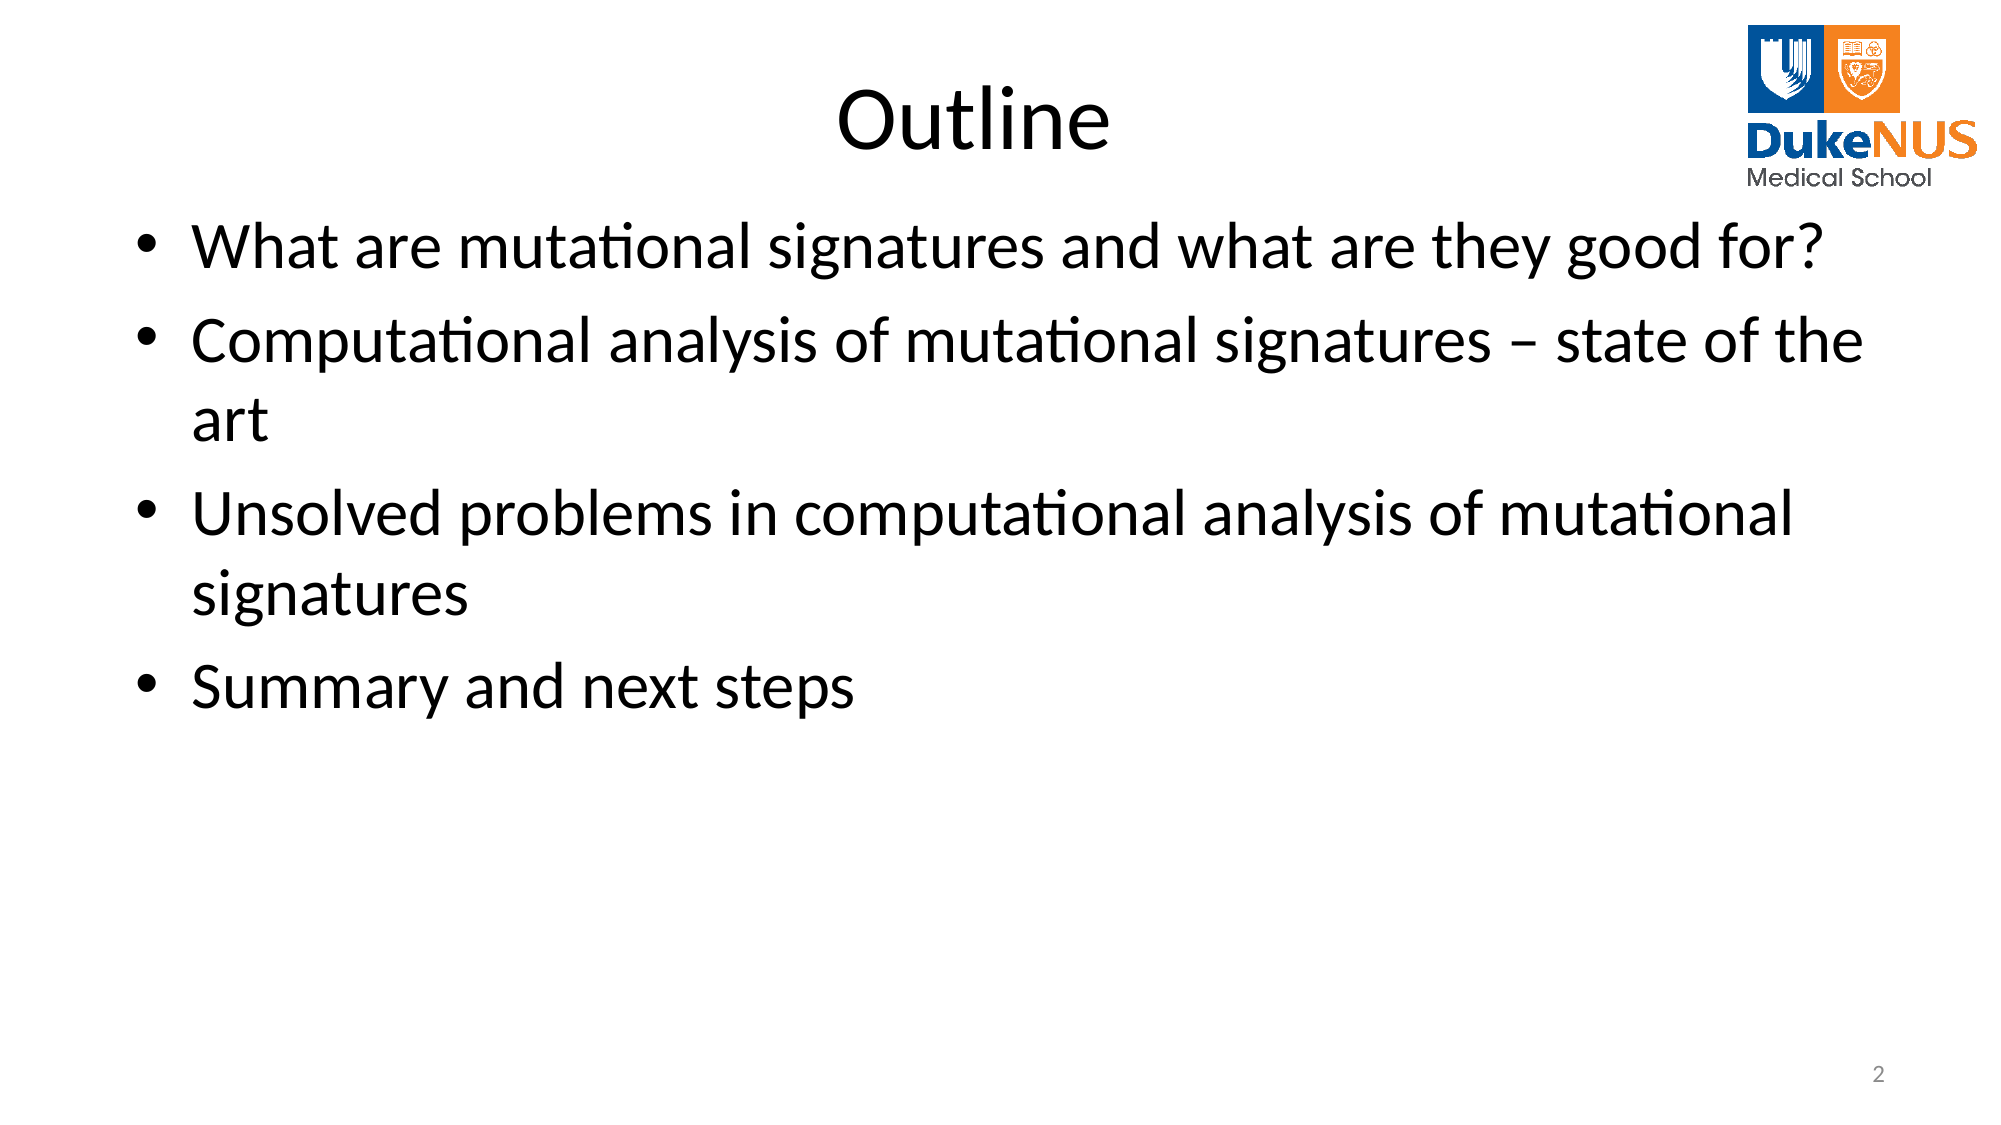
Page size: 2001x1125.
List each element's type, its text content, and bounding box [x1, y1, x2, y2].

title Outline [112, 43, 1838, 183]
list What are mutational signatures and what are they good for? Computational analysis of mutational signatures – state of the art Unsolved problems in computational analysis of mutational signatures Summary and next steps [120, 194, 1900, 909]
picture [1737, 12, 1978, 189]
slide_number 2 [1433, 1042, 1900, 1103]
